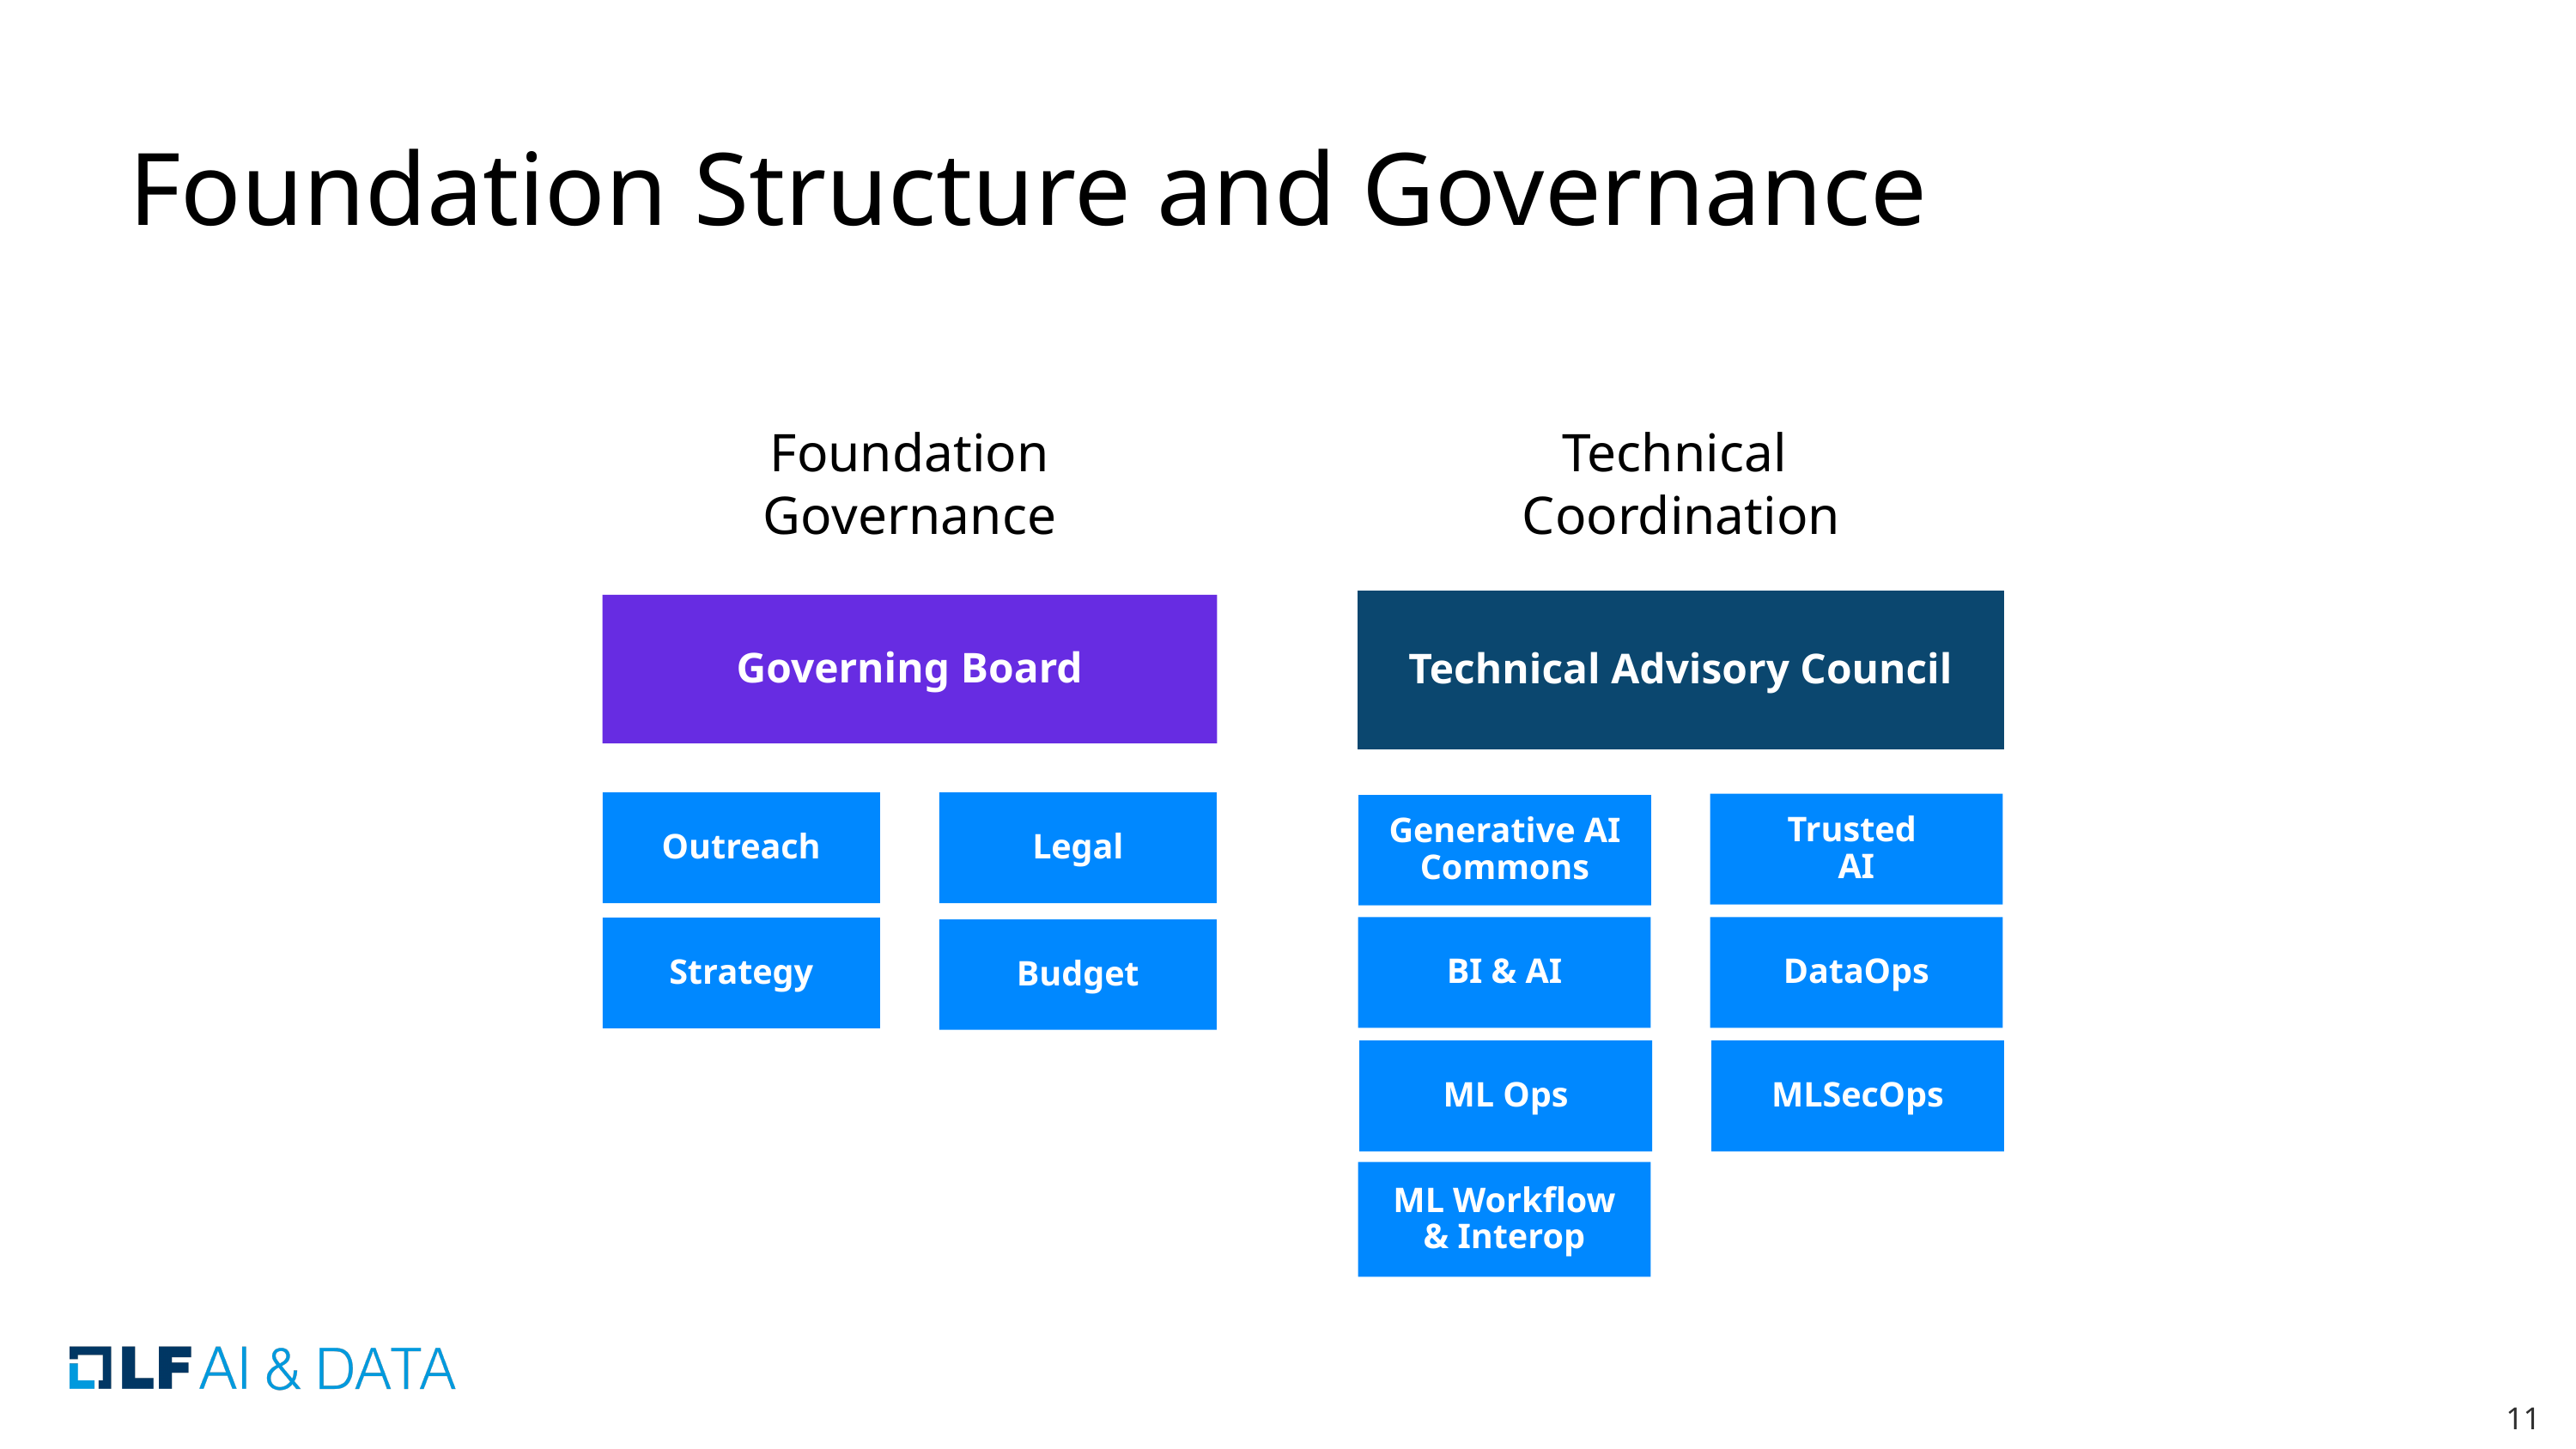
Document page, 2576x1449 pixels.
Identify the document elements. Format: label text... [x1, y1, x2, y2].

text_box Foundation Governance [602, 410, 1218, 591]
text_box Outreach [602, 792, 880, 904]
text_box DataOps [1710, 917, 2003, 1028]
text_box Strategy [602, 917, 880, 1028]
text_box Technical Coordination [1358, 410, 2004, 591]
text_box ‹#› [2482, 1391, 2561, 1449]
text_box Technical Advisory Council [1358, 591, 2004, 749]
text_box MLSecOps [1711, 1040, 2004, 1152]
text_box Governing Board [602, 594, 1218, 743]
picture [61, 1341, 461, 1397]
text_box Legal [939, 792, 1217, 904]
text_box Generative AI Commons [1358, 795, 1651, 906]
text_box BI & AI [1358, 917, 1651, 1028]
text_box ML Workflow & Interop [1358, 1161, 1651, 1277]
title Foundation Structure and Governance [129, 124, 2530, 287]
text_box Trusted AI [1710, 793, 2003, 905]
text_box ML Ops [1359, 1040, 1653, 1152]
text_box Budget [939, 919, 1217, 1030]
